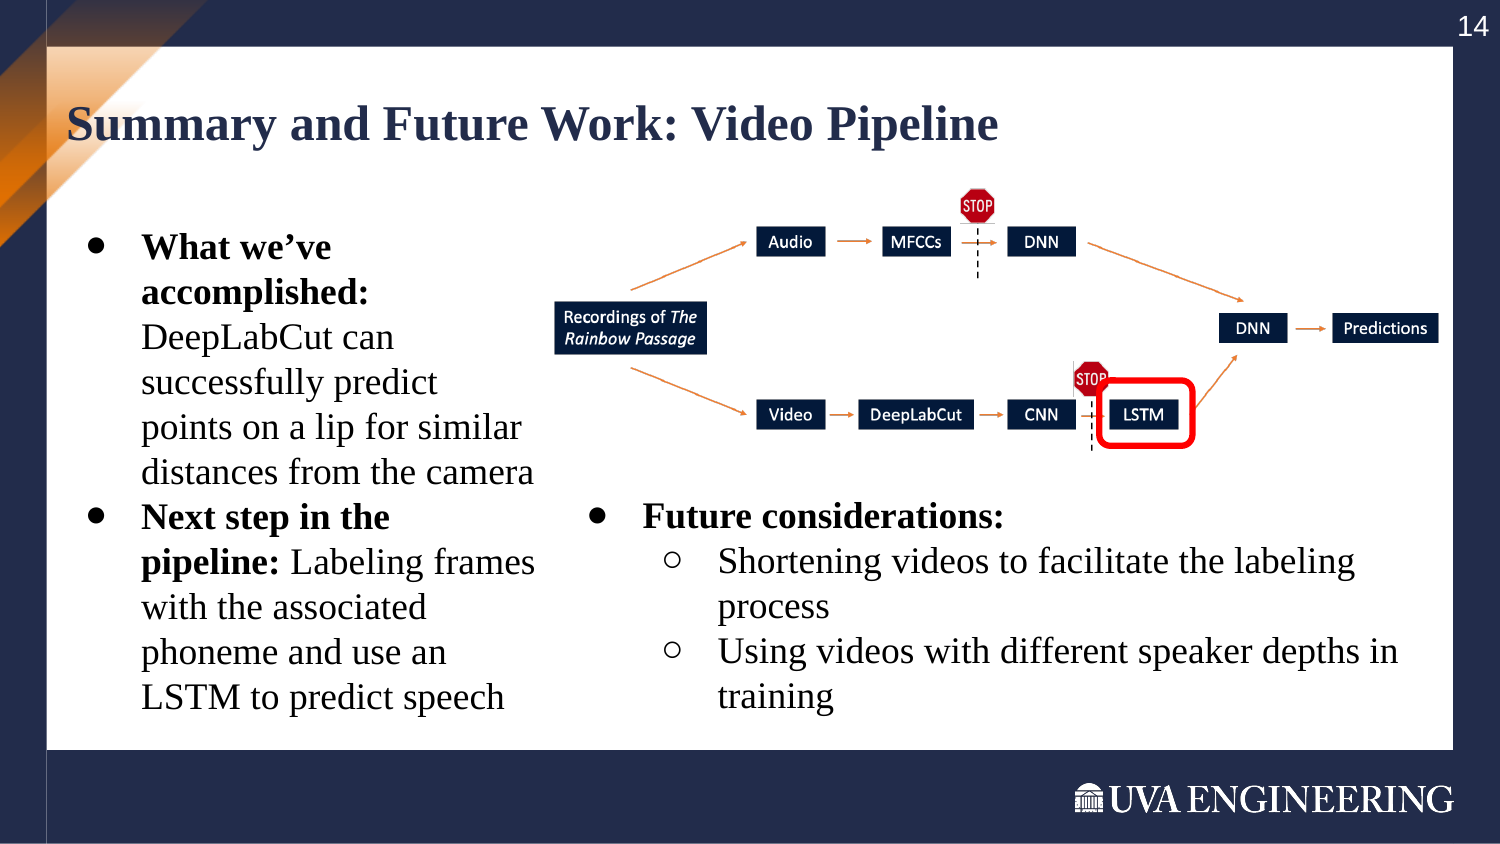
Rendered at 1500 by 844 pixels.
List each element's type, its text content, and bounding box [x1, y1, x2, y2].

picture [1075, 783, 1454, 813]
text_box Future considerations: Shortening videos to facilitate the labeling process Using videos with different speaker depths in training [552, 475, 1449, 731]
slide_number 14 [1442, 0, 1500, 58]
list What we’ve accomplished: DeepLabCut can successfully predict points on a lip for similar distances from the camera Next step in the pipeline: Labeling frames with the associated phoneme and use an LSTM to predict speech [51, 189, 553, 750]
title Summary and Future Work: Video Pipeline [51, 72, 1449, 167]
picture [0, 0, 213, 253]
picture [552, 188, 1440, 455]
